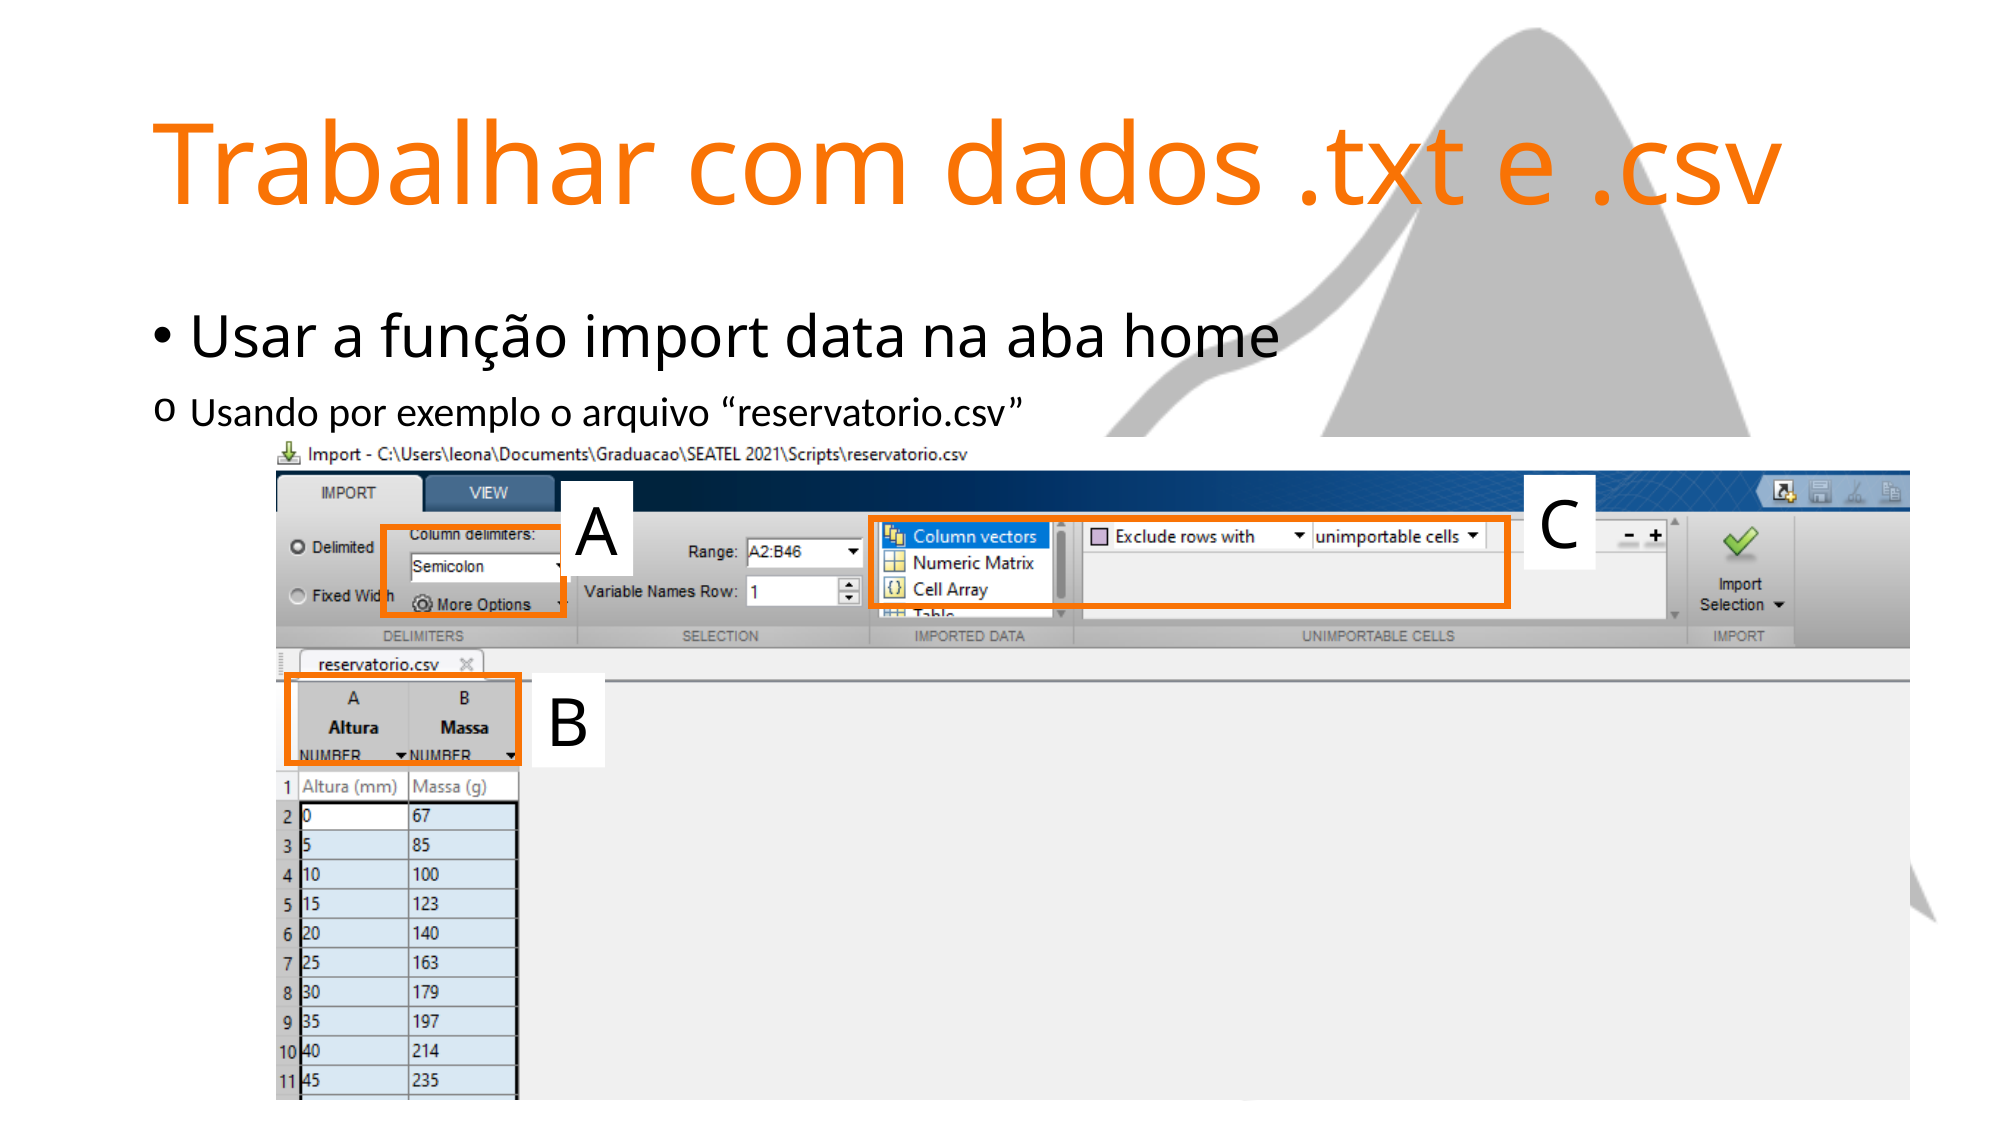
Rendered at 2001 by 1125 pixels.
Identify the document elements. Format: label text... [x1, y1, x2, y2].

title Trabalhar com dados .txt e .csv [137, 59, 1863, 278]
picture [276, 437, 1910, 1100]
list Usar a função import data na aba home Usando por exemplo o arquivo “reservatorio.csv” [137, 299, 1863, 1014]
